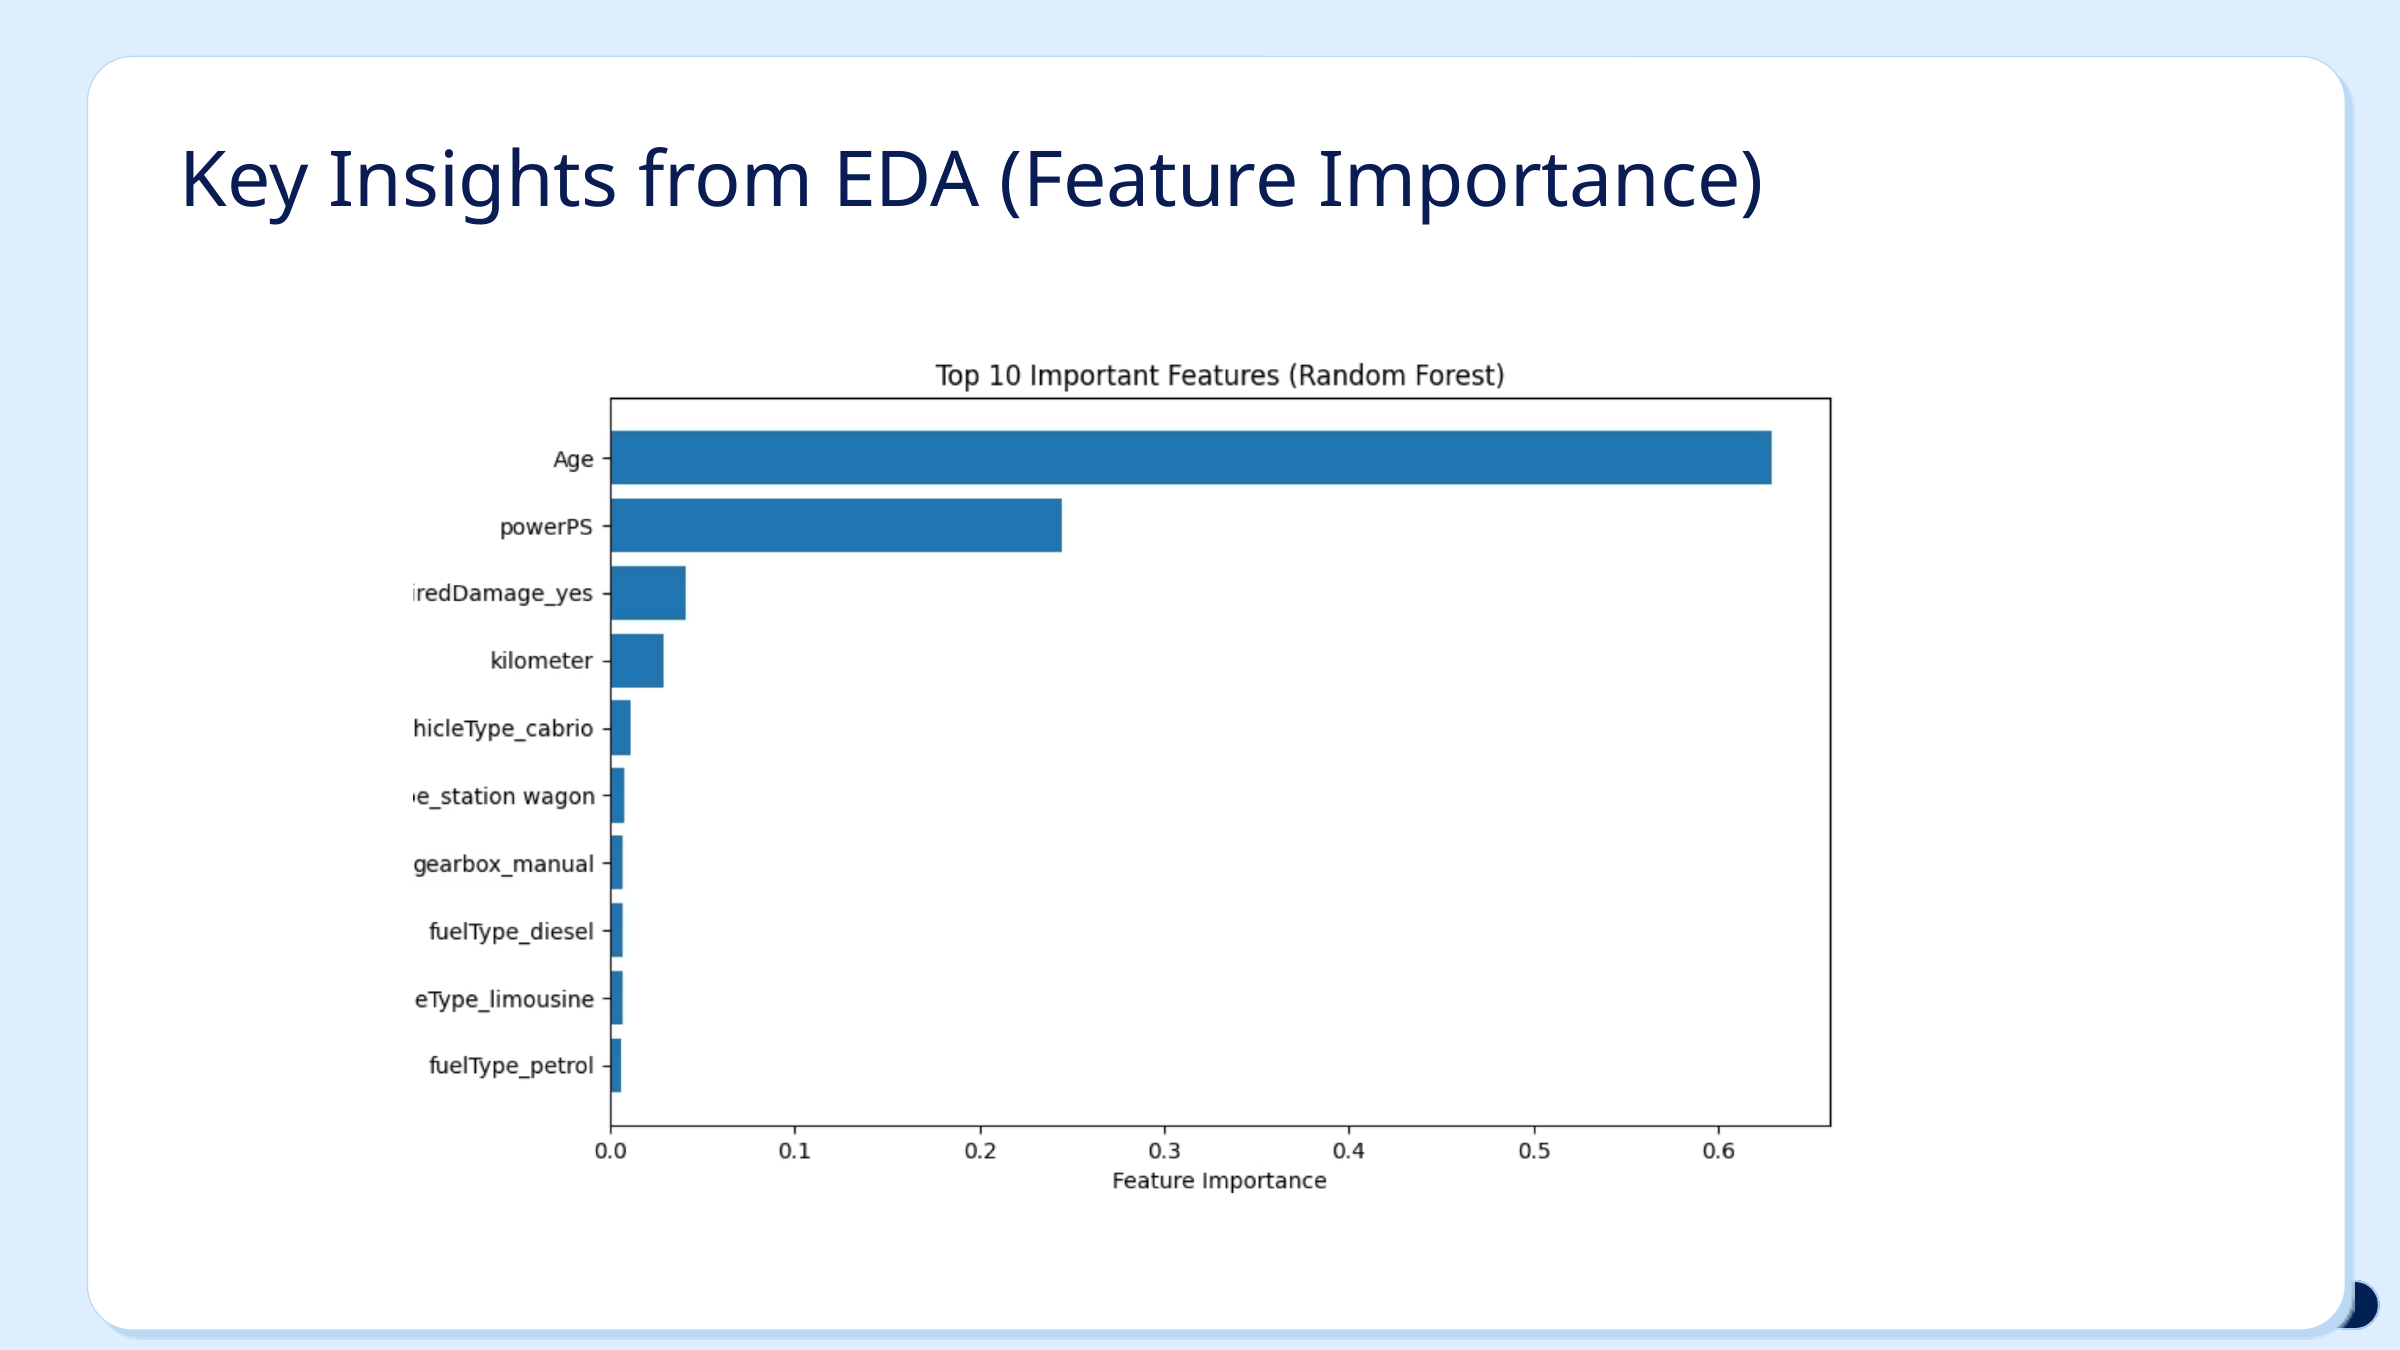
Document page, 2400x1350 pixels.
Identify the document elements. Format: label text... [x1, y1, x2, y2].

text_box [87, 56, 2346, 1331]
picture [413, 284, 1987, 1229]
text_box Key Insights from EDA (Feature Importance) [179, 125, 1790, 223]
picture [2331, 1271, 2389, 1339]
